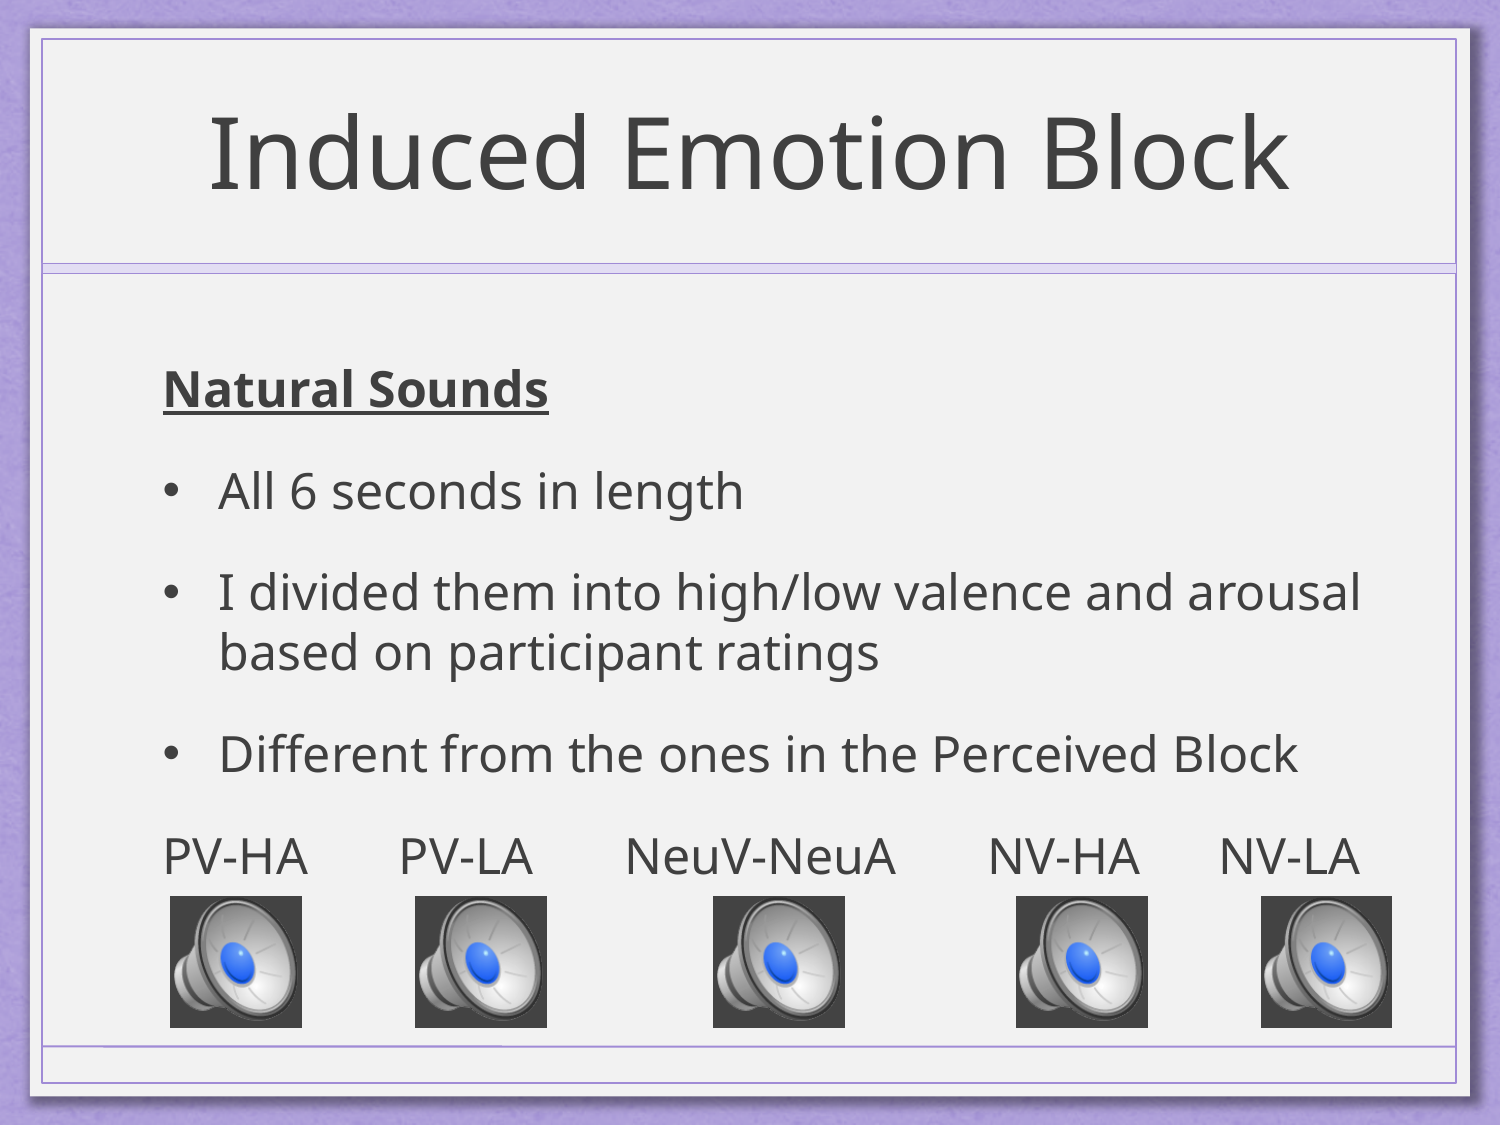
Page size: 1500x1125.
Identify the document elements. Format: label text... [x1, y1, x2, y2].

picture [711, 894, 847, 1030]
picture [1014, 894, 1149, 1030]
picture [168, 894, 304, 1030]
list Natural Sounds All 6 seconds in length I divided them into high/low valence and arousal based on participant ratings Different from the ones in the Perceived Block PV-HA PV-LA NeuV-NeuA NV-HA NV-LA [147, 350, 1442, 995]
title Induced Emotion Block [147, 40, 1353, 260]
picture [1259, 894, 1394, 1030]
picture [413, 894, 549, 1030]
